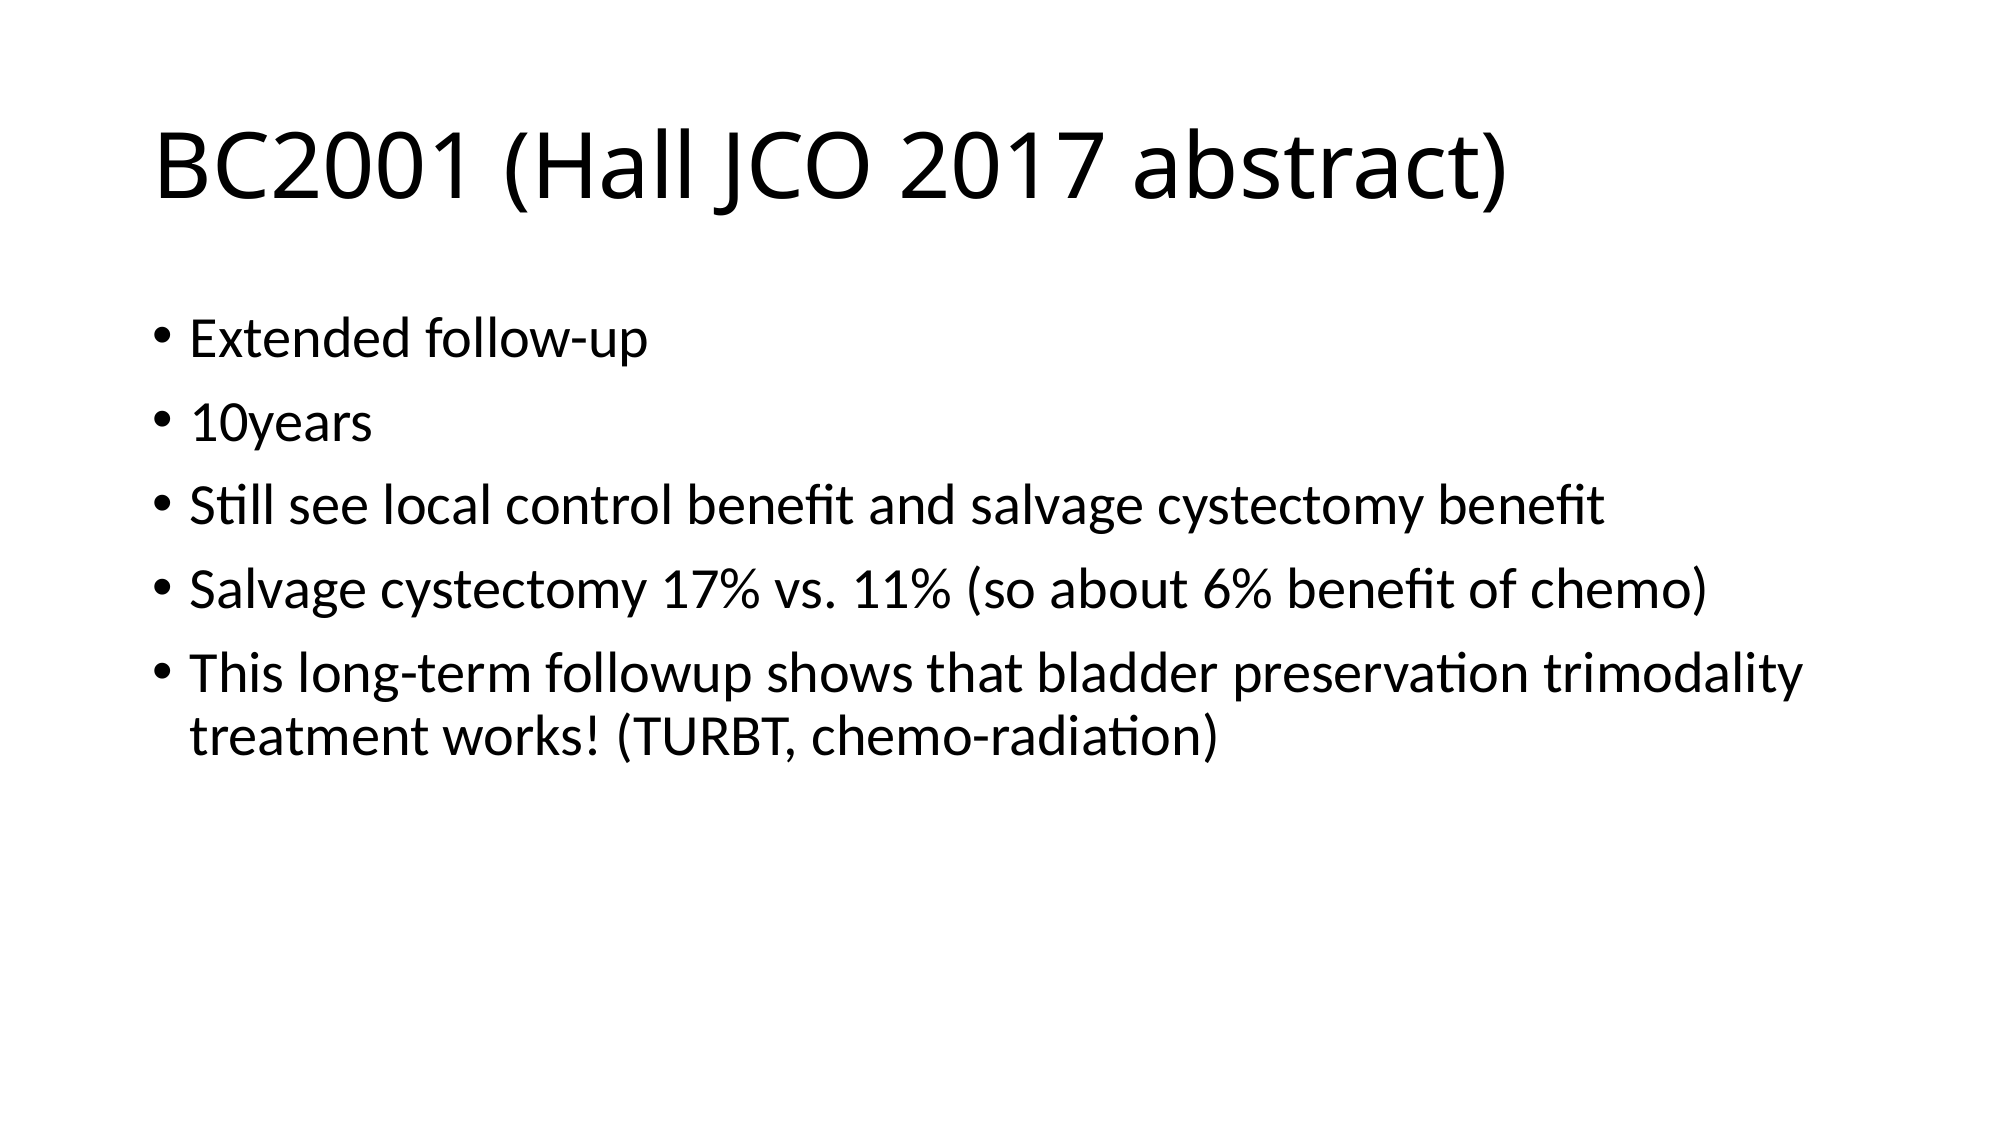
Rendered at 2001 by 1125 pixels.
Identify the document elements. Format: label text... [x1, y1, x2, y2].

title BC2001 (Hall JCO 2017 abstract) [137, 59, 1863, 278]
list Extended follow-up 10years Still see local control benefit and salvage cystectomy benefit Salvage cystectomy 17% vs. 11% (so about 6% benefit of chemo) This long-term followup shows that bladder preservation trimodality treatment works! (TURBT, chemo-radiation) [137, 299, 1863, 1014]
